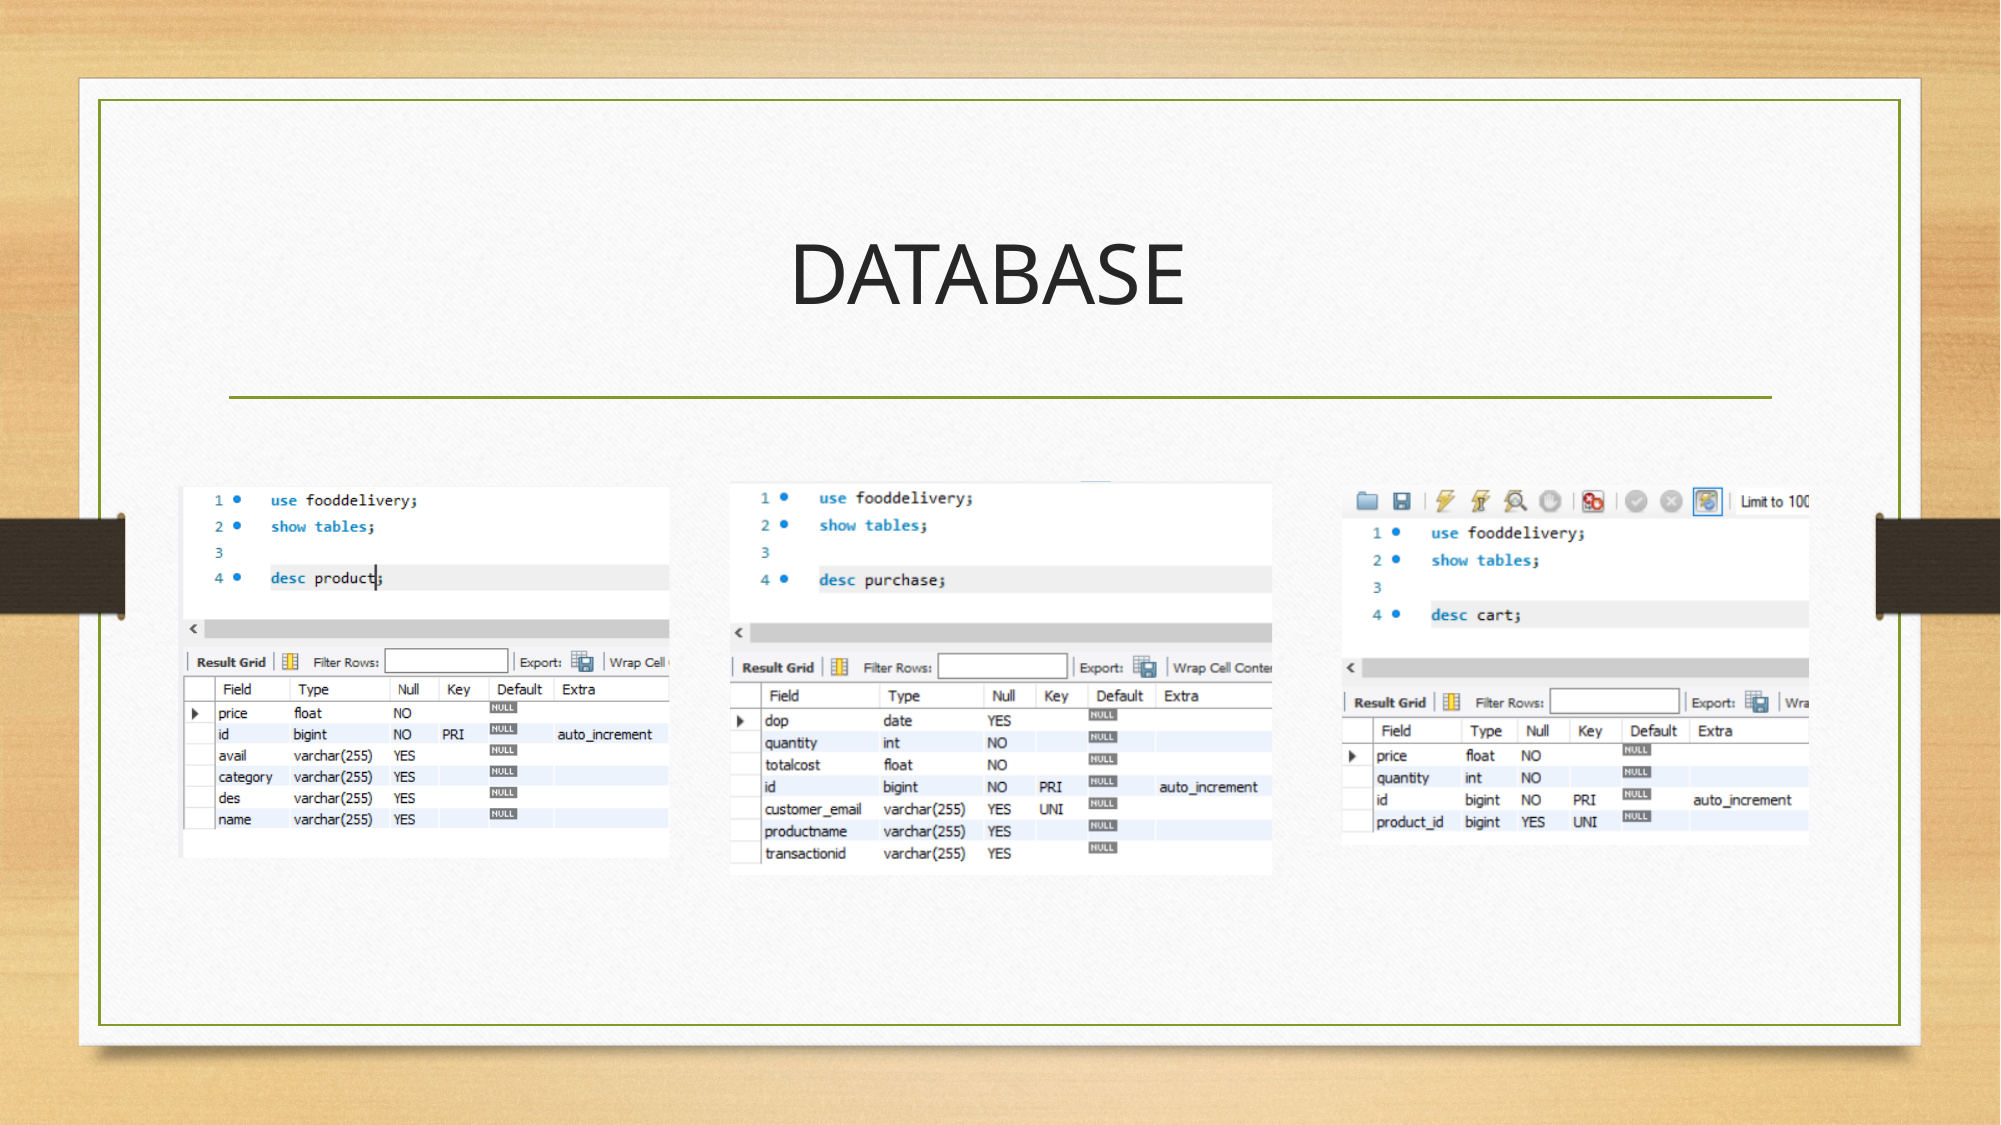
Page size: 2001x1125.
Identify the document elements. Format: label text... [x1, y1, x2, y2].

picture [0, 0, 2001, 1125]
title DATABASE [212, 161, 1788, 375]
